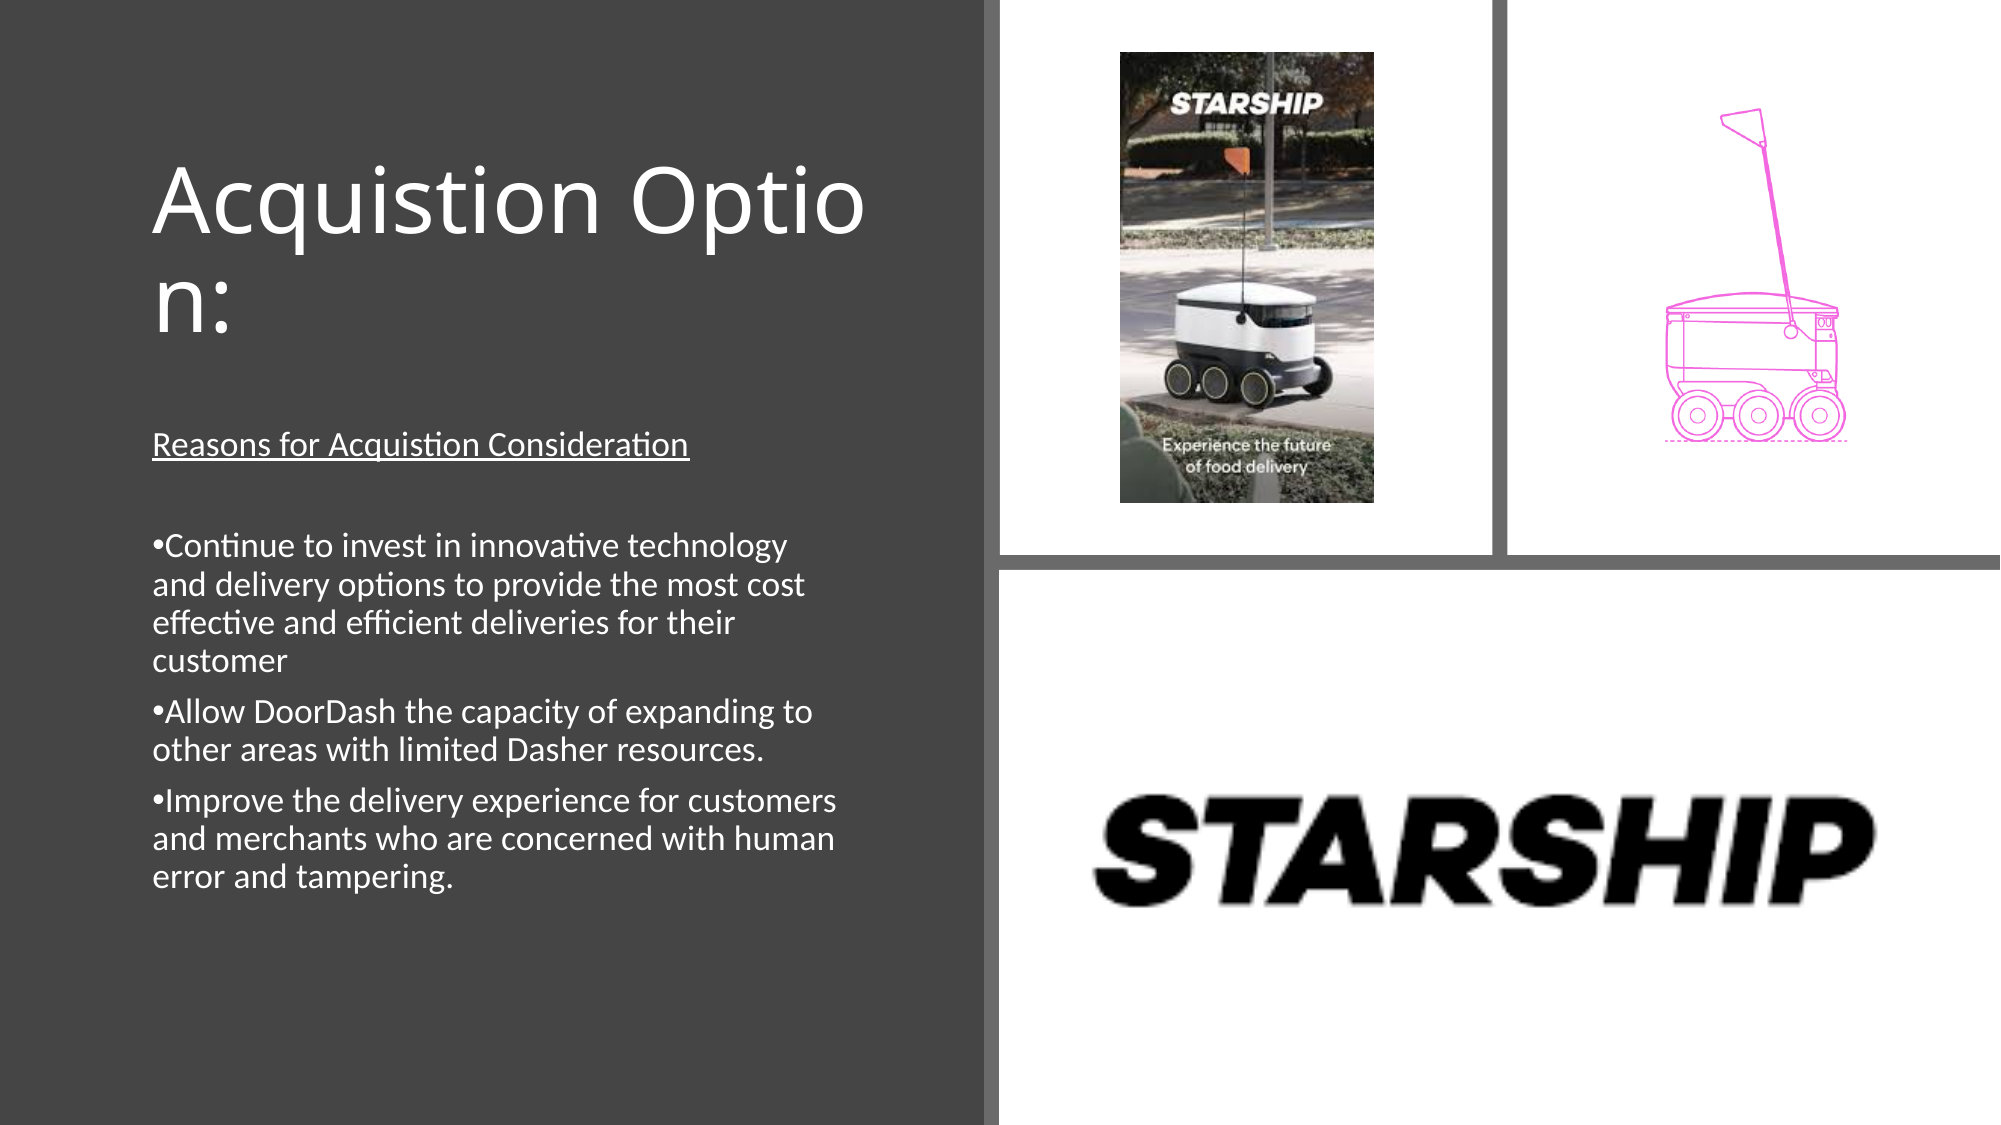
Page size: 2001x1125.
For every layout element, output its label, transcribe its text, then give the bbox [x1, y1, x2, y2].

text_box [983, 0, 2000, 1125]
text_box [1506, 0, 2000, 556]
title Acquistion Option: [137, 118, 892, 389]
picture [1120, 52, 1374, 503]
picture [1528, 55, 1979, 506]
text_box [999, 0, 1493, 556]
text_box Reasons for Acquistion Consideration Continue to invest in innovative technology and delivery options to provide the most cost effective and efficient deliveries for their customer Allow DoorDash the capacity of expanding to other areas with limited Dasher resources. Improve the delivery experience for customers and merchants who are concerned with human error and tampering. [137, 418, 892, 1014]
picture [1053, 718, 1947, 947]
